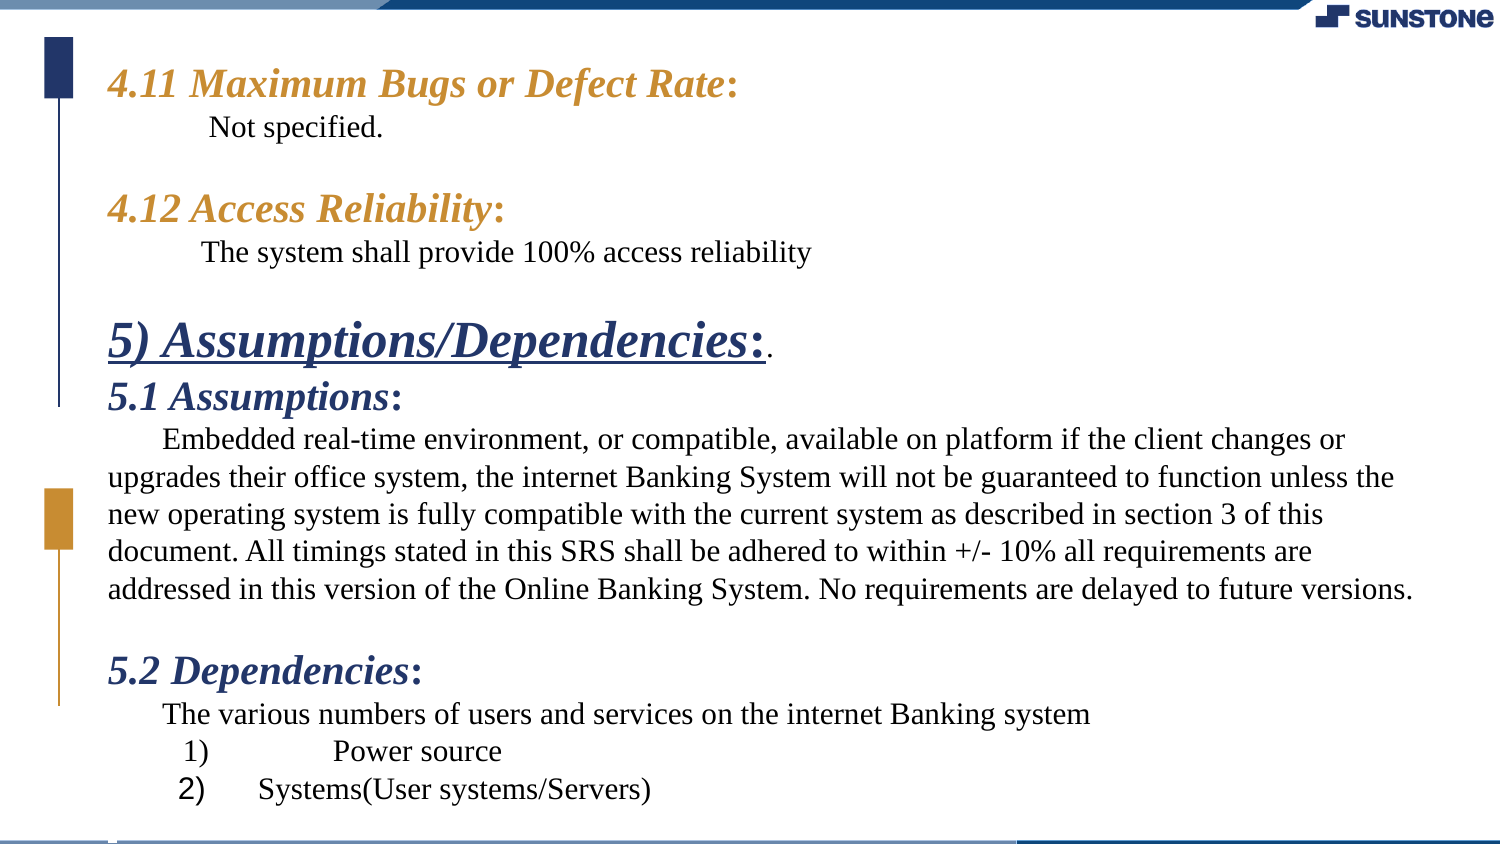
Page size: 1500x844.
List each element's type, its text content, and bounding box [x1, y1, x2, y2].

text_box 4.11 Maximum Bugs or Defect Rate: Not specified. 4.12 Access Reliability: The system shall provide 100% access reliability 5) Assumptions/Dependencies:. 5.1 Assumptions: Embedded real-time environment, or compatible, available on platform if the client changes or upgrades their office system, the internet Banking System will not be guaranteed to function unless the new operating system is fully compatible with the current system as described in section 3 of this document. All timings stated in this SRS shall be adhered to within +/- 10% all requirements are addressed in this version of the Online Banking System. No requirements are delayed to future versions. 5.2 Dependencies: The various numbers of users and services on the internet Banking system 1) Power source 2) Systems(User systems/Servers) [92, 41, 1460, 821]
picture [0, 0, 1500, 844]
